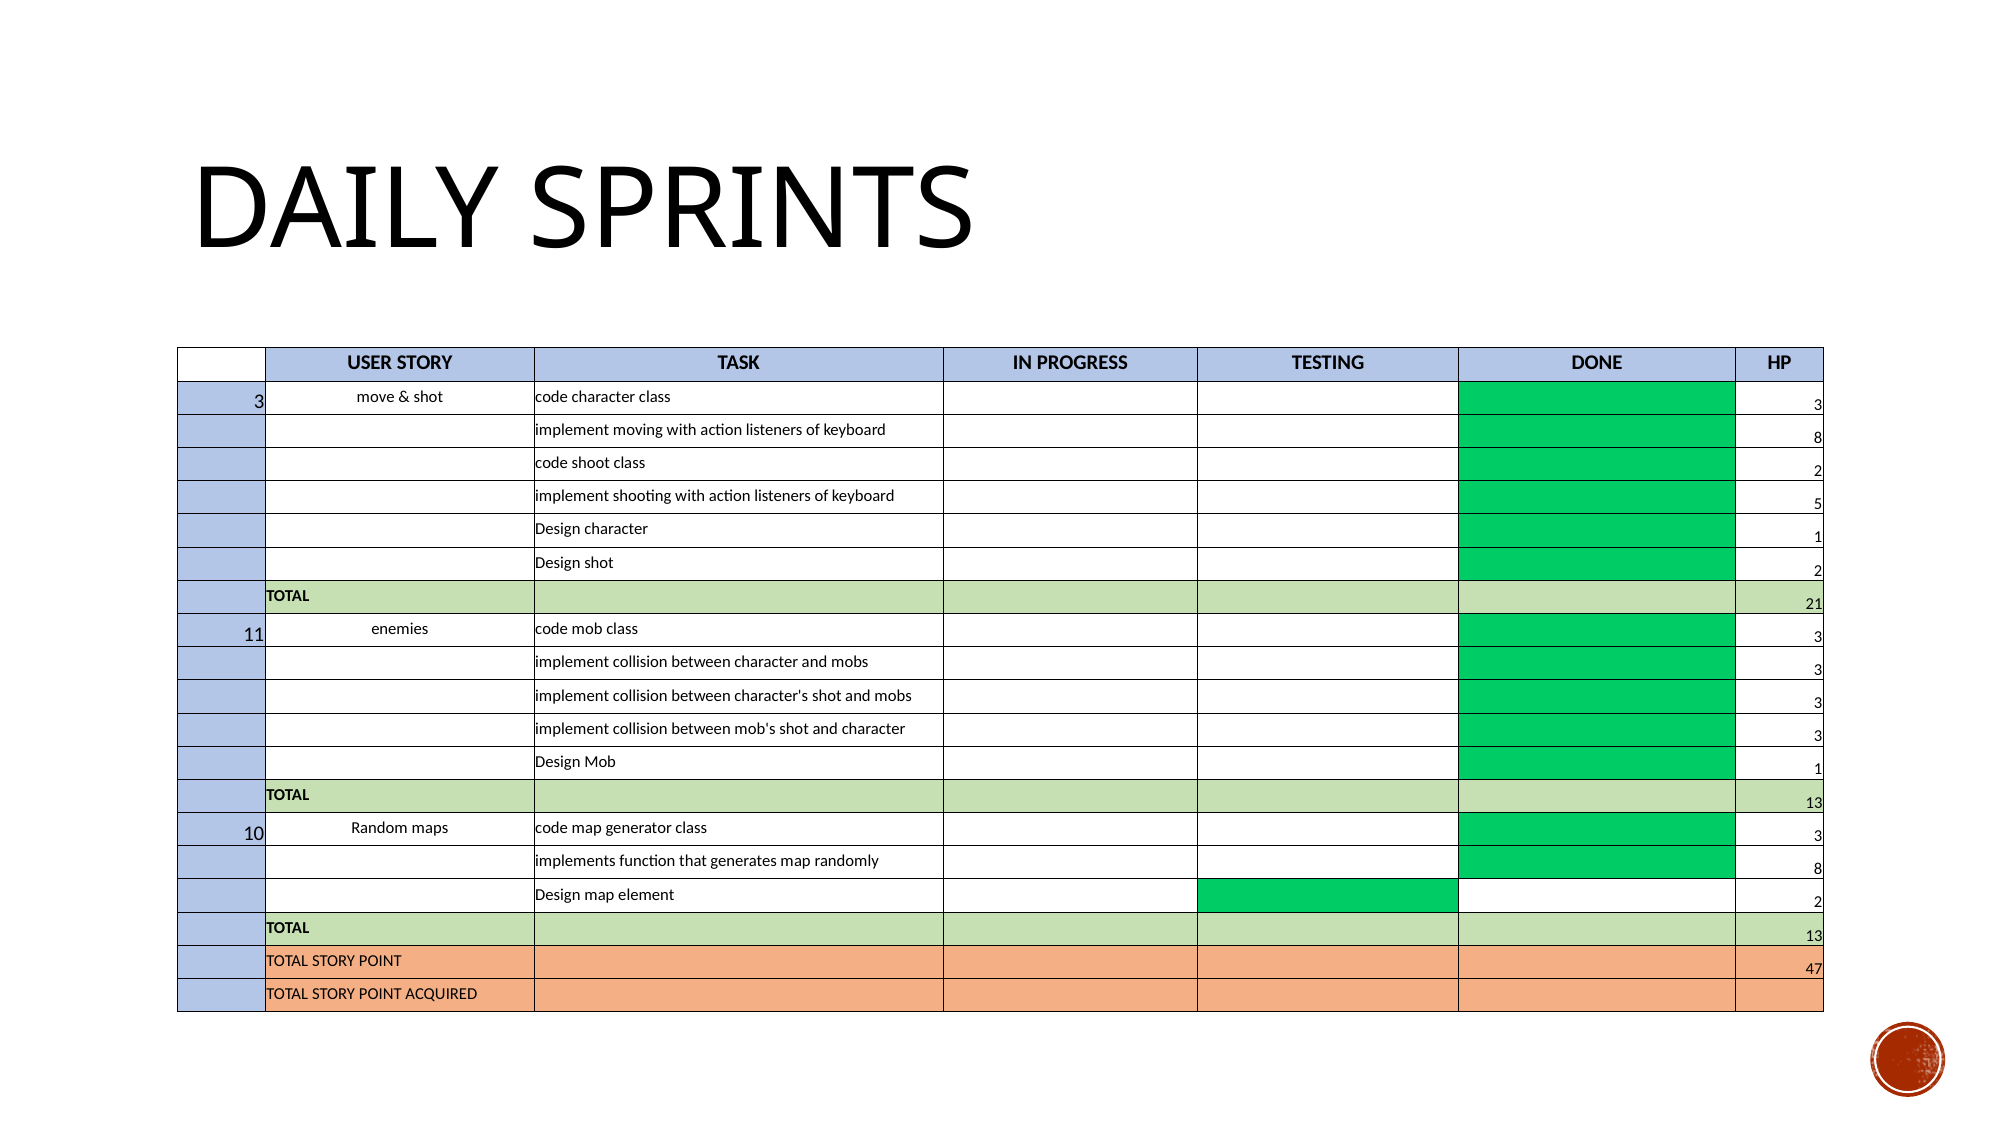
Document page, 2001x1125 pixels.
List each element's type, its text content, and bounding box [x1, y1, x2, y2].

table_cell [1459, 548, 1735, 580]
table_cell [944, 581, 1197, 613]
table_cell [535, 913, 943, 945]
table_cell [1198, 879, 1458, 912]
table_cell [1459, 382, 1735, 414]
table_cell code shoot class [535, 448, 943, 480]
table_cell 21 [1736, 581, 1823, 613]
table_cell code map generator class [535, 813, 943, 845]
table_cell 3 [1736, 647, 1823, 679]
table_cell [266, 846, 534, 878]
table_cell [266, 514, 534, 547]
table_cell implement moving with action listeners of keyboard [535, 415, 943, 447]
table_cell [1459, 481, 1735, 513]
table_cell [944, 780, 1197, 812]
table_cell [944, 514, 1197, 547]
table_cell TOTAL [266, 581, 534, 613]
table_cell [944, 680, 1197, 713]
table_cell [1459, 614, 1735, 646]
table_cell [1459, 714, 1735, 746]
table_cell 8 [1736, 415, 1823, 447]
table_cell [1459, 946, 1735, 978]
table_cell [944, 813, 1197, 845]
table_cell [1198, 415, 1458, 447]
table_cell [1198, 614, 1458, 646]
table_header TESTING [1198, 348, 1458, 381]
table_cell [178, 548, 265, 580]
table_cell [535, 581, 943, 613]
table_cell Design shot [535, 548, 943, 580]
table_cell 3 [178, 382, 265, 414]
title Daily Sprints [175, 79, 1826, 344]
table_header USER STORY [266, 348, 534, 381]
table_cell 11 [178, 614, 265, 646]
table_cell [1459, 879, 1735, 912]
table_cell move & shot [266, 382, 534, 414]
table_cell [178, 846, 265, 878]
table_header [178, 348, 265, 381]
table_cell [1198, 382, 1458, 414]
table_cell [1198, 548, 1458, 580]
table_cell [535, 946, 943, 978]
table_cell [266, 481, 534, 513]
table_cell [1459, 780, 1735, 812]
table_cell [535, 979, 943, 1011]
table_cell implement collision between mob's shot and character [535, 714, 943, 746]
table_cell 13 [1736, 780, 1823, 812]
table_cell implements function that generates map randomly [535, 846, 943, 878]
table_cell implement collision between character's shot and mobs [535, 680, 943, 713]
table_cell [1459, 415, 1735, 447]
table_cell 3 [1736, 680, 1823, 713]
table_cell [178, 747, 265, 779]
table_cell 2 [1736, 879, 1823, 912]
table_cell [178, 680, 265, 713]
table_cell [1459, 514, 1735, 547]
table_cell TOTAL STORY POINT [266, 946, 534, 978]
table_cell [266, 747, 534, 779]
table_cell [944, 548, 1197, 580]
table_cell [178, 780, 265, 812]
table_cell code character class [535, 382, 943, 414]
table_cell [1198, 581, 1458, 613]
table_cell 1 [1736, 747, 1823, 779]
table_cell [1198, 647, 1458, 679]
table_cell [1198, 481, 1458, 513]
table_cell [1198, 448, 1458, 480]
table_cell [266, 680, 534, 713]
table_cell Random maps [266, 813, 534, 845]
table_cell 3 [1736, 382, 1823, 414]
table_cell implement shooting with action listeners of keyboard [535, 481, 943, 513]
table_cell [1459, 747, 1735, 779]
table_cell [944, 415, 1197, 447]
table_cell TOTAL STORY POINT ACQUIRED [266, 979, 534, 1011]
table_cell [944, 946, 1197, 978]
table_cell 3 [1736, 614, 1823, 646]
table_cell 13 [1736, 913, 1823, 945]
table_cell Design character [535, 514, 943, 547]
table_cell [944, 846, 1197, 878]
table_cell [944, 979, 1197, 1011]
table_cell 5 [1736, 481, 1823, 513]
table_cell [1736, 979, 1823, 1011]
table_cell implement collision between character and mobs [535, 647, 943, 679]
table_cell [1459, 846, 1735, 878]
table_cell [1459, 813, 1735, 845]
table_cell [178, 415, 265, 447]
table_cell [266, 879, 534, 912]
table_cell enemies [266, 614, 534, 646]
table_cell [178, 946, 265, 978]
table_cell [1198, 913, 1458, 945]
table_cell [266, 548, 534, 580]
table_cell [178, 879, 265, 912]
table_header IN PROGRESS [944, 348, 1197, 381]
table_cell [535, 780, 943, 812]
table_cell [1198, 780, 1458, 812]
table_cell [944, 747, 1197, 779]
table_cell [1198, 514, 1458, 547]
table_cell [1198, 714, 1458, 746]
table_cell [944, 382, 1197, 414]
table_cell TOTAL [266, 913, 534, 945]
table_header DONE [1459, 348, 1735, 381]
table_cell [1459, 979, 1735, 1011]
table_cell [178, 481, 265, 513]
table_cell [944, 448, 1197, 480]
table_header TASK [535, 348, 943, 381]
table_cell [944, 647, 1197, 679]
table_cell [1198, 846, 1458, 878]
table_cell [944, 481, 1197, 513]
table_cell 1 [1736, 514, 1823, 547]
table_cell [178, 714, 265, 746]
table_cell [1459, 581, 1735, 613]
table_cell [1198, 747, 1458, 779]
table_cell [178, 514, 265, 547]
table_cell [266, 415, 534, 447]
table_cell [1459, 913, 1735, 945]
table_header HP [1736, 348, 1823, 381]
table_cell [1198, 979, 1458, 1011]
table_cell [178, 979, 265, 1011]
table_cell 8 [1736, 846, 1823, 878]
table_cell [266, 647, 534, 679]
table_cell Design map element [535, 879, 943, 912]
table_cell [944, 714, 1197, 746]
table_cell [178, 581, 265, 613]
table_cell 2 [1736, 448, 1823, 480]
table_cell Design Mob [535, 747, 943, 779]
table_cell [1198, 680, 1458, 713]
table_cell [944, 614, 1197, 646]
table_cell [1198, 946, 1458, 978]
table_cell [944, 913, 1197, 945]
table_cell [1198, 813, 1458, 845]
table_cell [1459, 647, 1735, 679]
table_cell [1459, 680, 1735, 713]
table_cell [178, 448, 265, 480]
table_cell 47 [1736, 946, 1823, 978]
table_cell 10 [178, 813, 265, 845]
table_cell [178, 913, 265, 945]
table_cell [266, 448, 534, 480]
table_cell code mob class [535, 614, 943, 646]
table_cell [266, 714, 534, 746]
table_cell 3 [1736, 714, 1823, 746]
table_cell [178, 647, 265, 679]
table_cell 3 [1736, 813, 1823, 845]
table_cell 2 [1736, 548, 1823, 580]
table_cell [1459, 448, 1735, 480]
table_cell TOTAL [266, 780, 534, 812]
table_cell [944, 879, 1197, 912]
